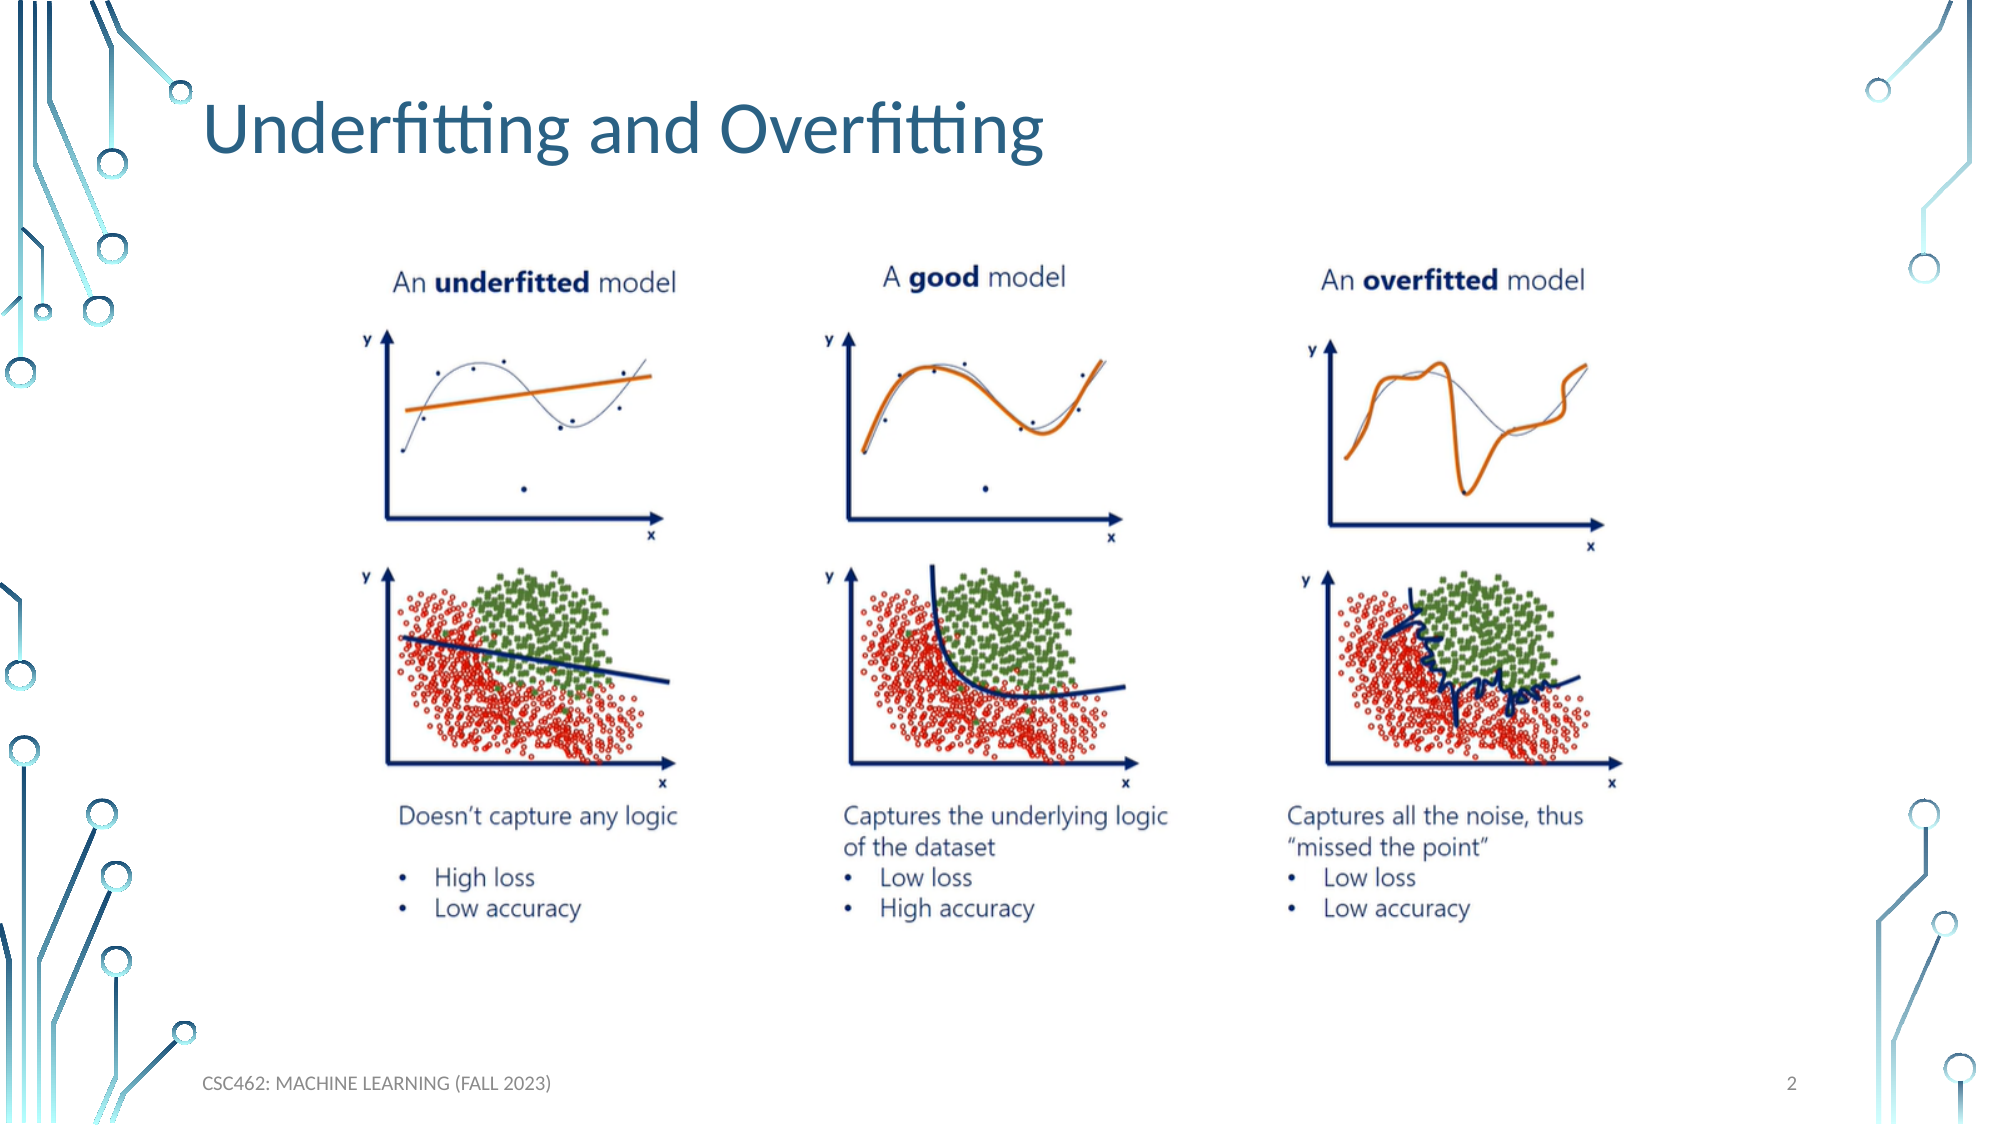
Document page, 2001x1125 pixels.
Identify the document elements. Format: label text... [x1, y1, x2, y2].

title Underfitting and Overfitting [187, 62, 1813, 197]
footer CSC462: Machine Learning (Fall 2023) [187, 1052, 1211, 1113]
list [235, 226, 1765, 938]
slide_number 2 [1685, 1052, 1813, 1113]
